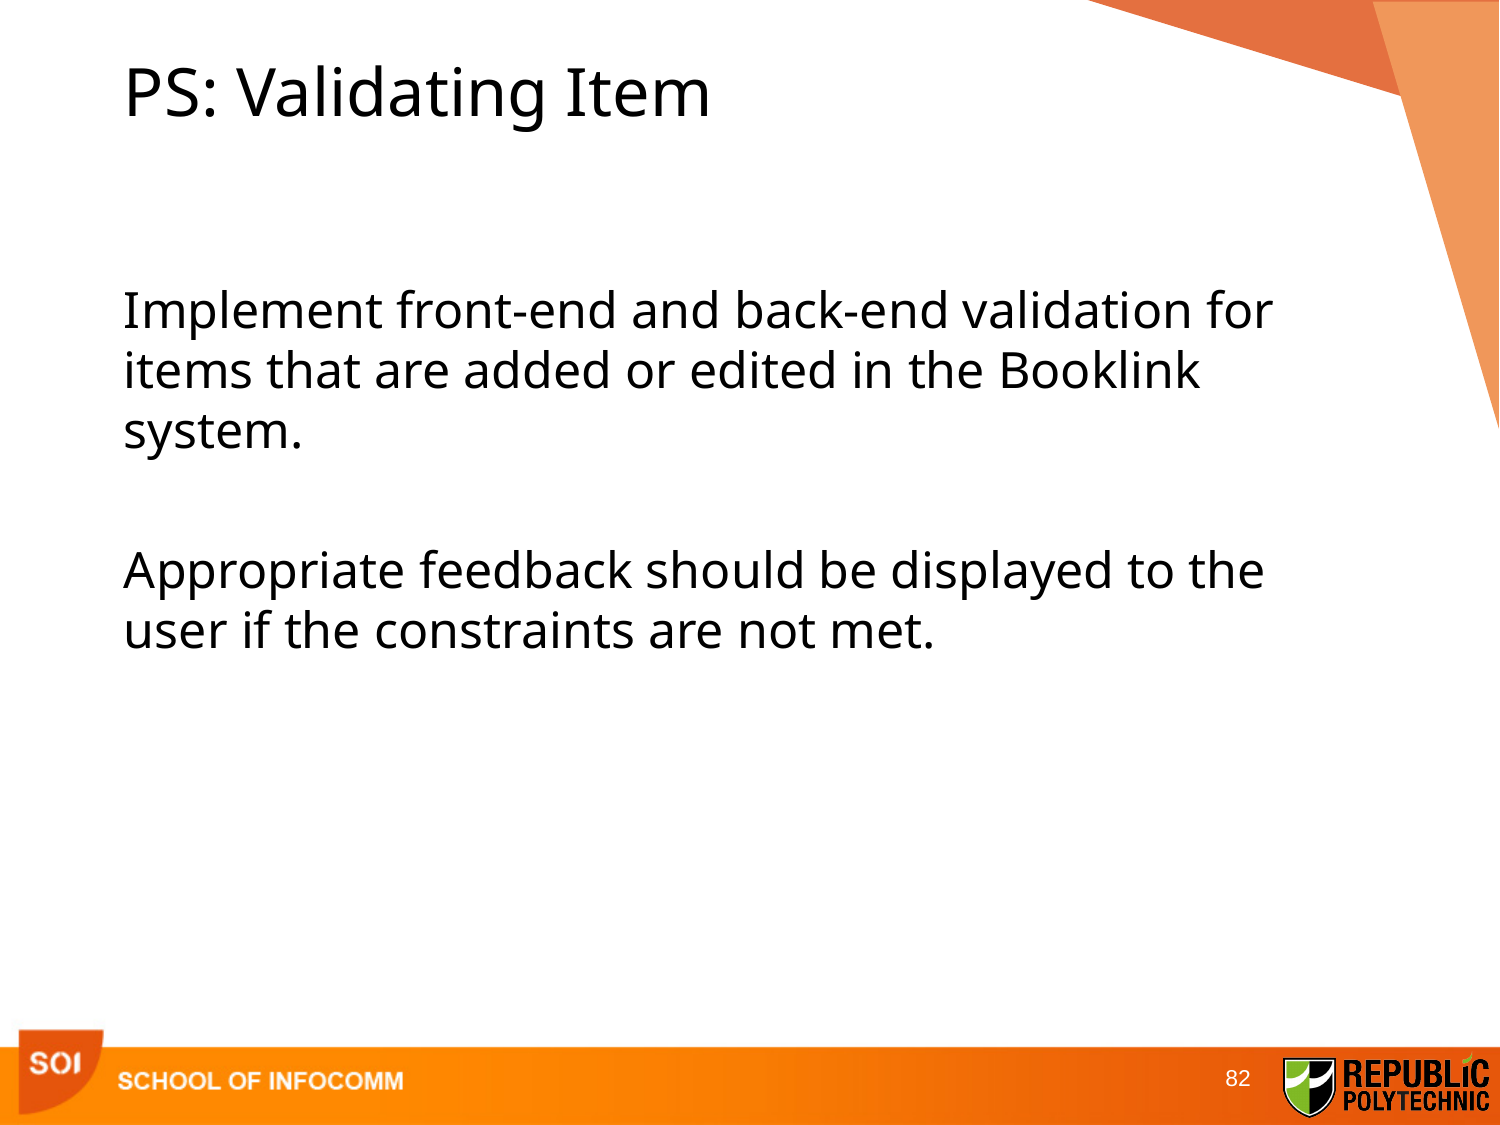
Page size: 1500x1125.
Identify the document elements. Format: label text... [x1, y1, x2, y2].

title PS: Validating Item [109, 42, 1129, 142]
list Implement front-end and back-end validation for items that are added or edited in the Booklink system. Appropriate feedback should be displayed to the user if the constraints are not met. [109, 270, 1336, 888]
slide_number 82 [1210, 1056, 1500, 1117]
picture [0, 0, 1500, 1125]
